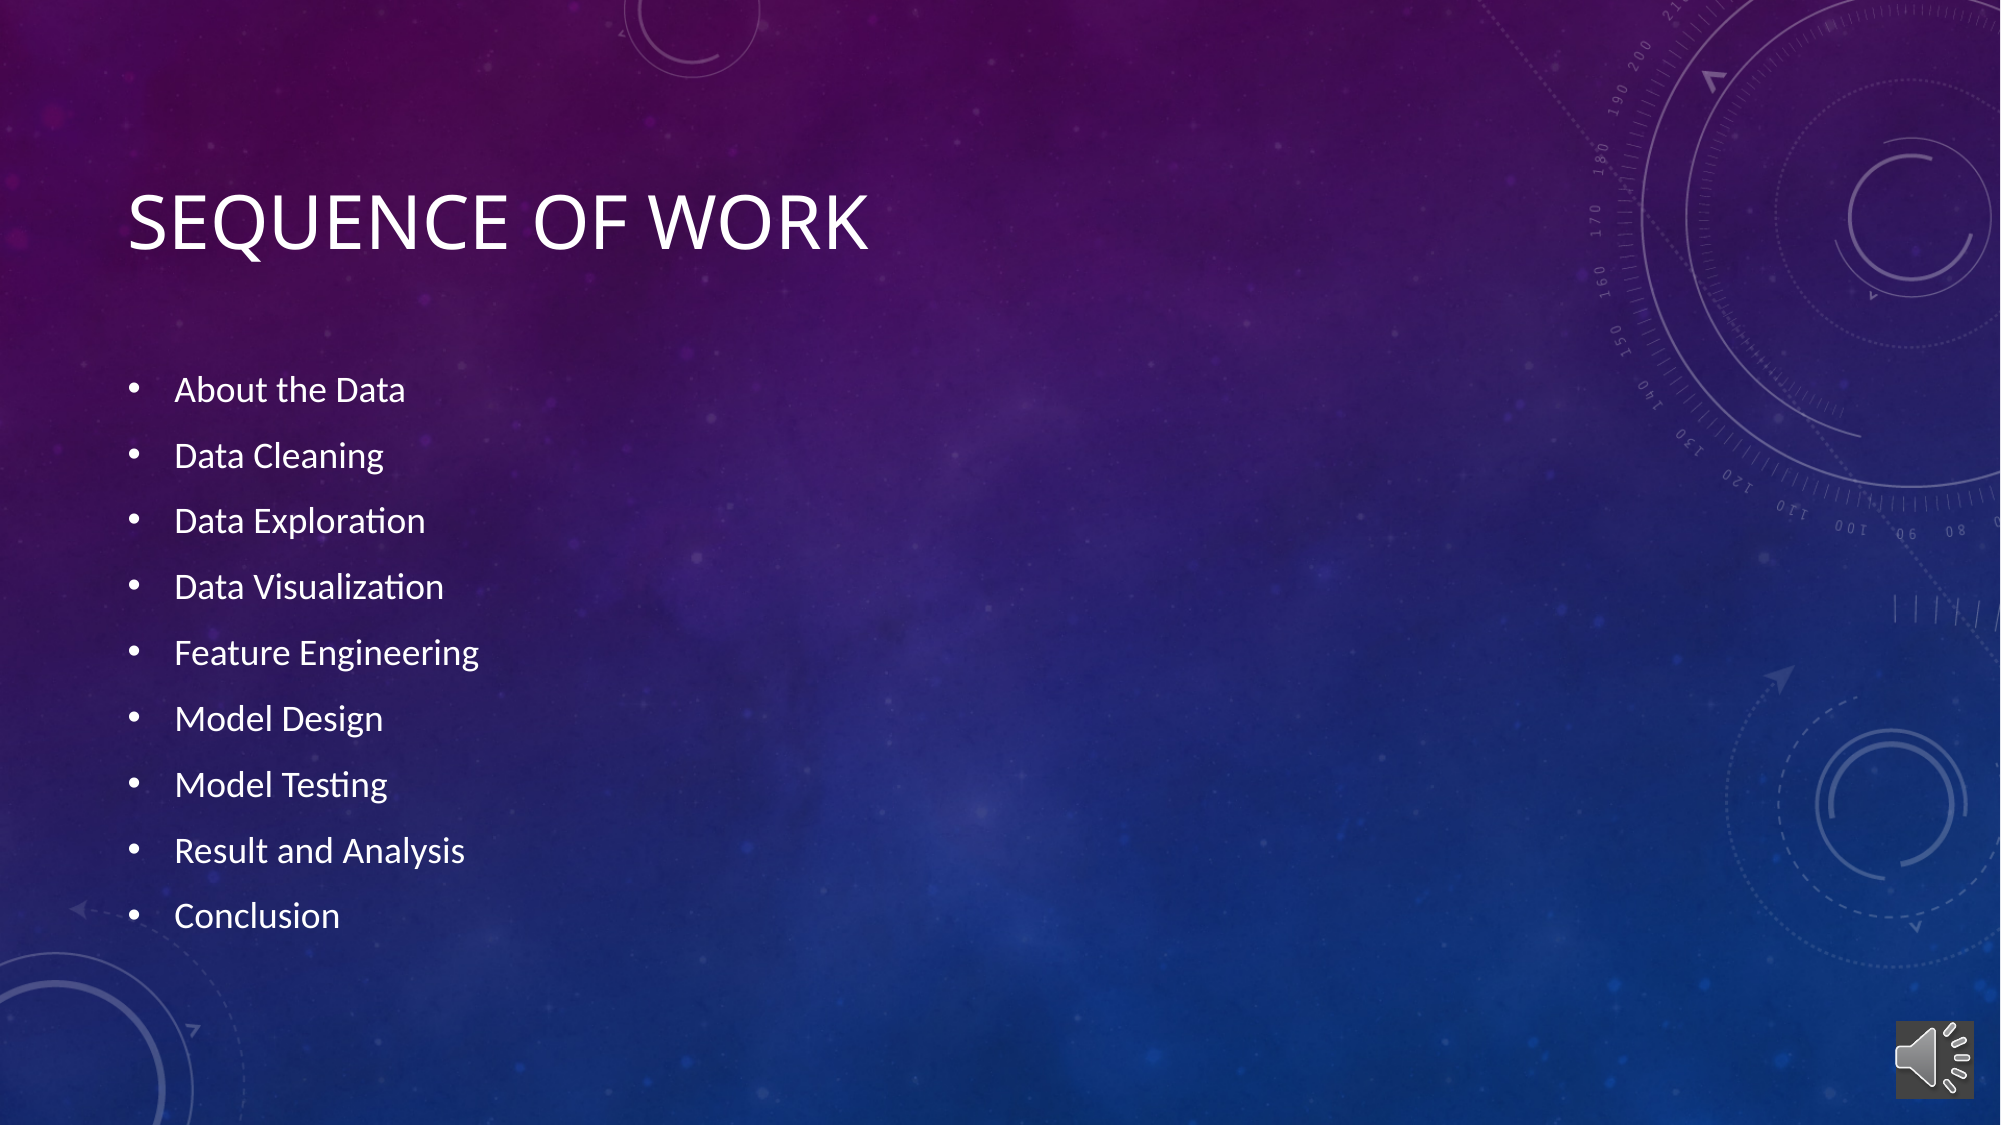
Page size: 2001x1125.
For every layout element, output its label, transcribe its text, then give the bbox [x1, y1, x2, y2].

list About the Data Data Cleaning Data Exploration Data Visualization Feature Engineering Model Design Model Testing Result and Analysis Conclusion [112, 351, 1775, 950]
picture [0, 0, 2001, 1125]
title Sequence of work [112, 99, 1775, 339]
